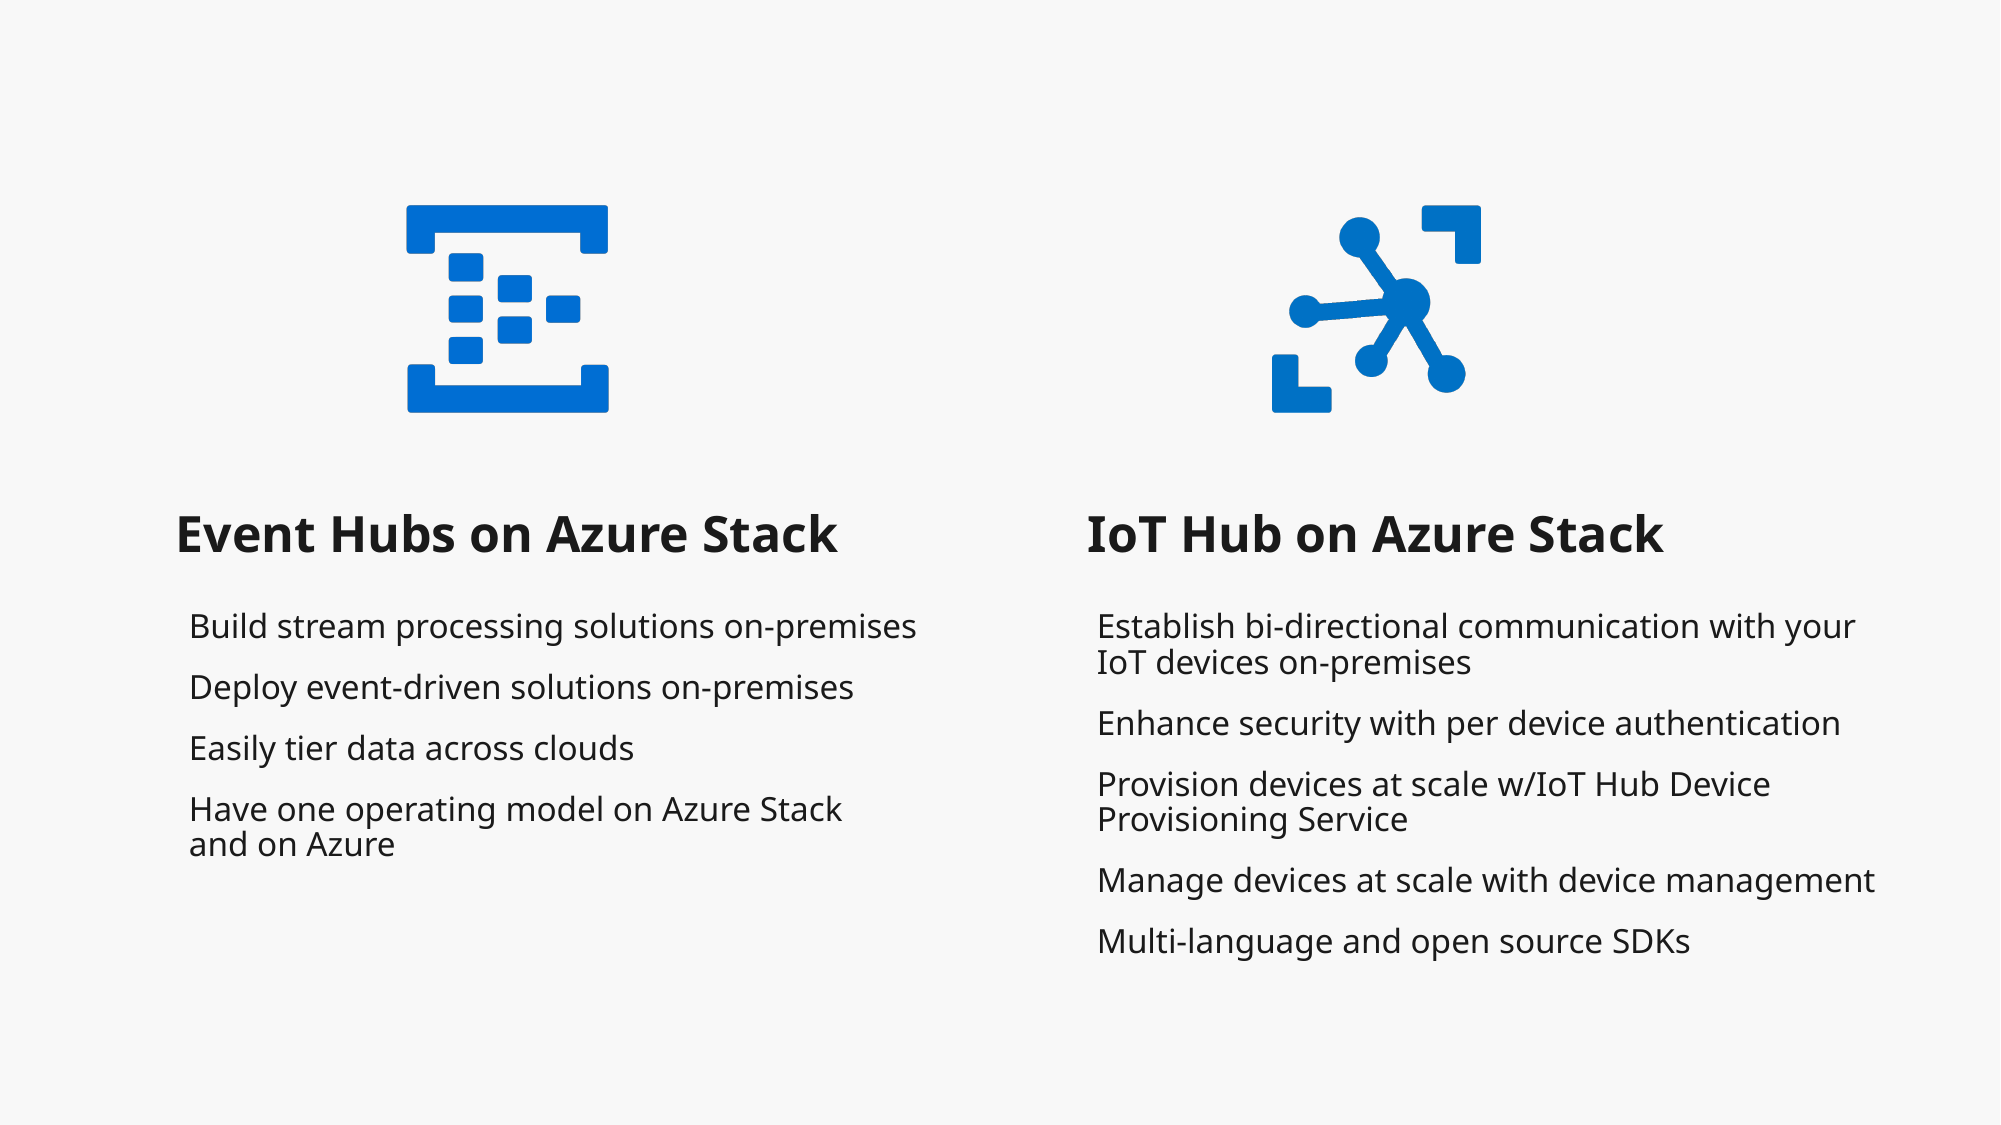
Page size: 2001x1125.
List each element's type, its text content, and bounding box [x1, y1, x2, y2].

text_box IoT Hub on Azure Stack​ [1087, 502, 1666, 563]
text_box Establish bi-directional communication with your IoT devices on-premises Enhance security with per device authentication Provision devices at scale w/IoT Hub Device Provisioning Service Manage devices at scale with device management Multi-language and open source SDKs [1096, 602, 1914, 969]
picture [406, 205, 609, 413]
picture [1272, 205, 1481, 413]
text_box Event Hubs on Azure Stack​ [175, 502, 839, 563]
text_box Build stream processing solutions on-premises​ Deploy event-driven solutions on-premises​ Easily tier data across clouds​ Have one operating model on Azure Stack and on Azure​ [189, 602, 1056, 872]
